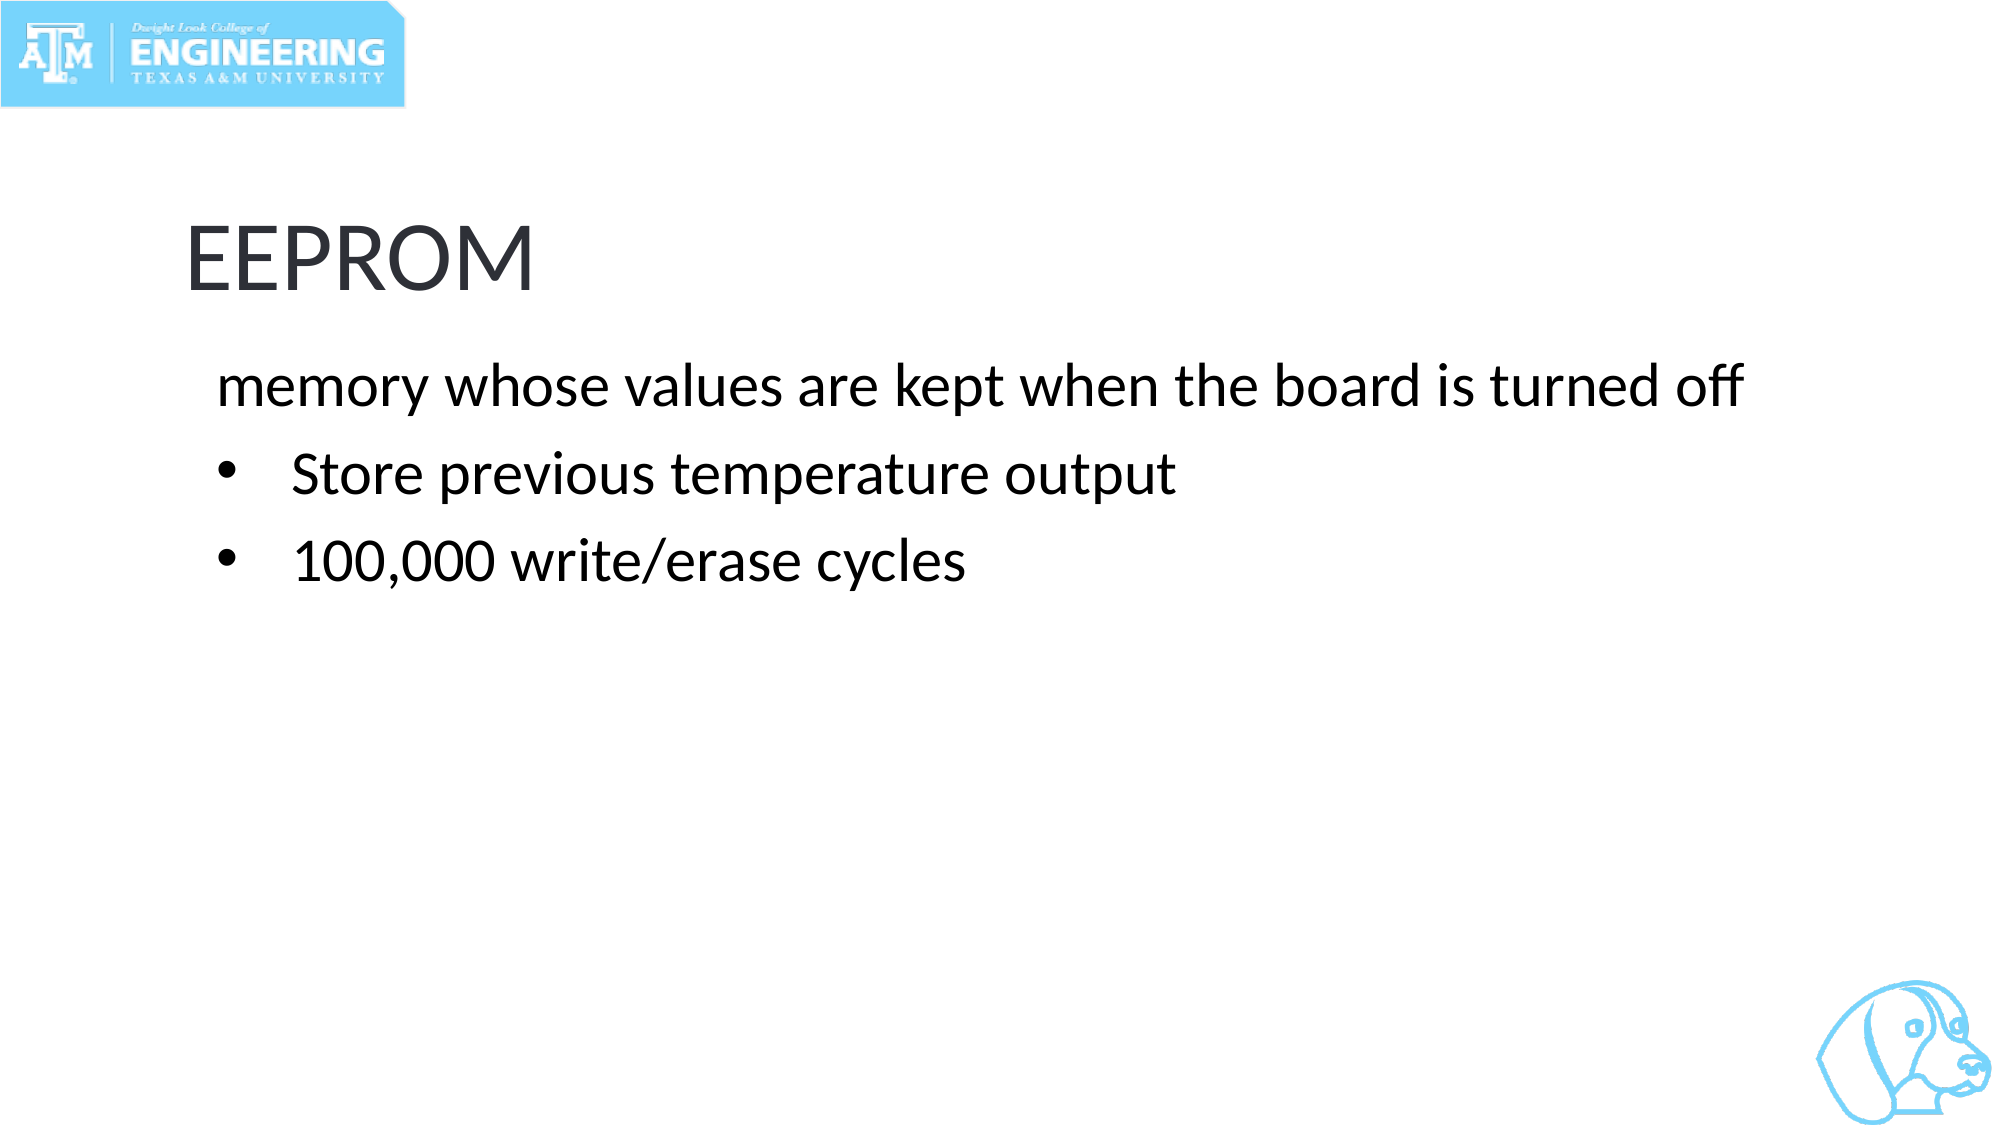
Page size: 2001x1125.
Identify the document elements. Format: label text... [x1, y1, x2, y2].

text_box memory whose values are kept when the board is turned off Store previous temperature output 100,000 write/erase cycles [201, 329, 1815, 904]
text_box [0, 0, 407, 109]
picture [1814, 980, 2000, 1125]
picture [19, 23, 384, 85]
title EEPROM [169, 179, 1115, 327]
